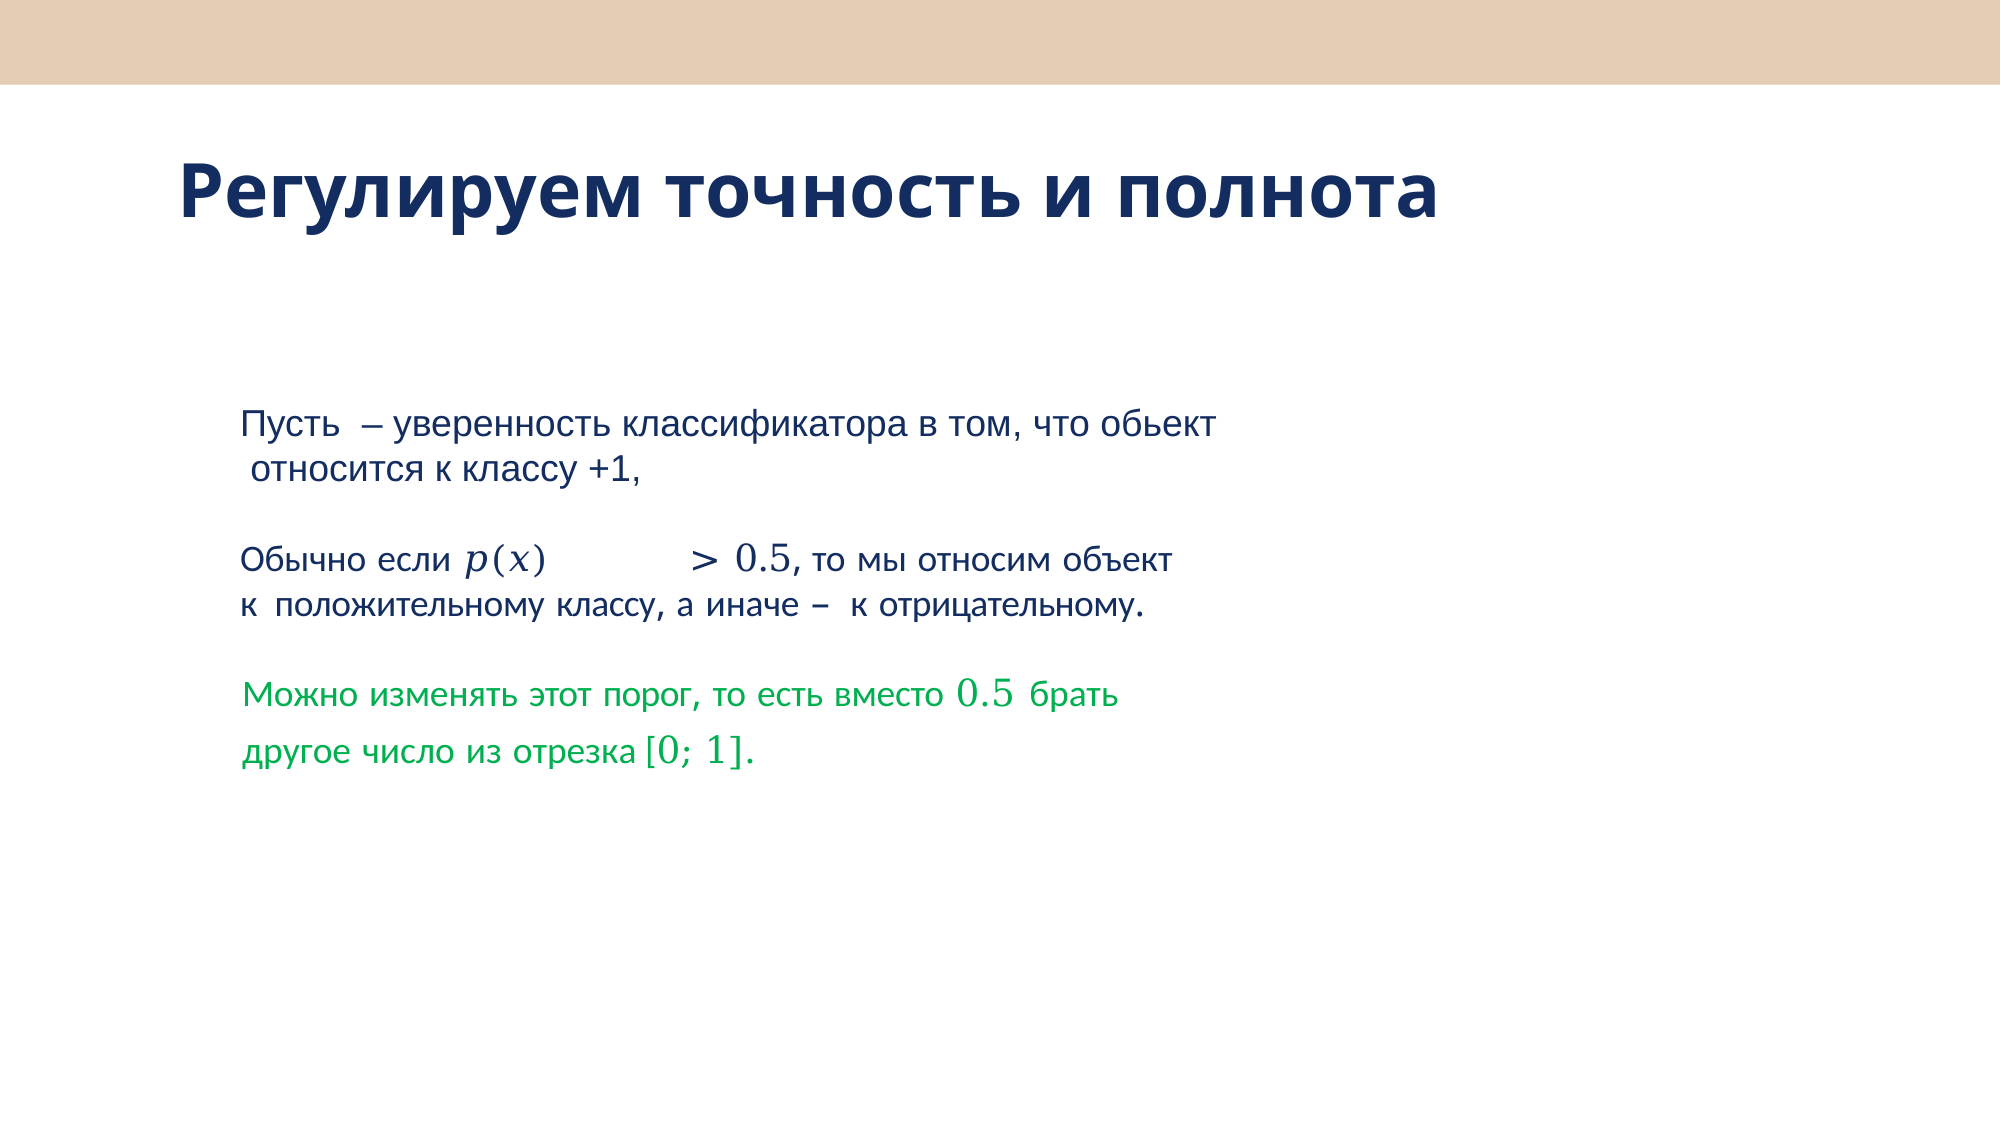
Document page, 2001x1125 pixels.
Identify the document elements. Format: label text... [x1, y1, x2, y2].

text_box Регулируем точность и полнота [162, 84, 1888, 303]
